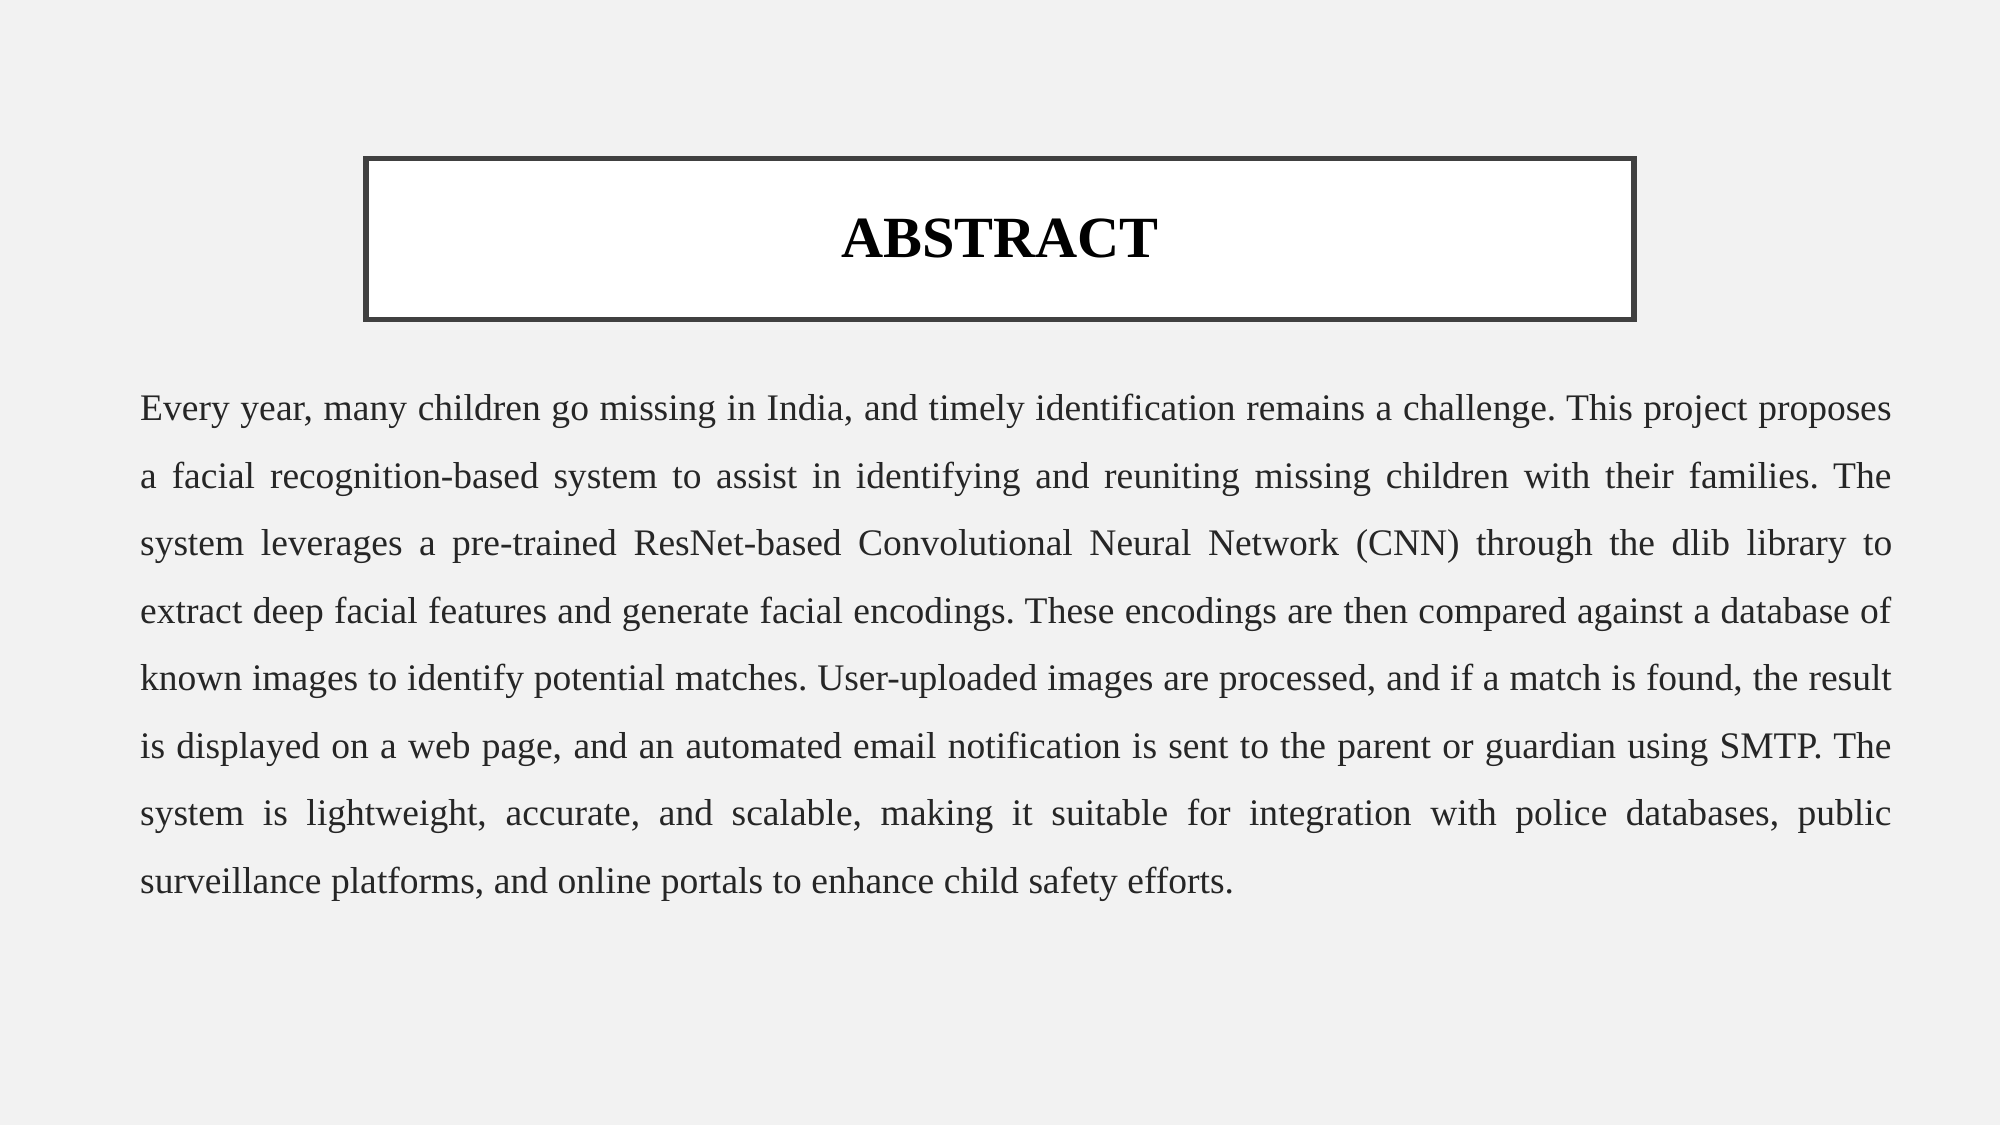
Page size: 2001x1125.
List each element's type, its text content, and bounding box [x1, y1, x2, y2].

list Every year, many children go missing in India, and timely identification remains a challenge. This project proposes a facial recognition-based system to assist in identifying and reuniting missing children with their families. The system leverages a pre-trained ResNet-based Convolutional Neural Network (CNN) through the dlib library to extract deep facial features and generate facial encodings. These encodings are then compared against a database of known images to identify potential matches. User-uploaded images are processed, and if a match is found, the result is displayed on a web page, and an automated email notification is sent to the parent or guardian using SMTP. The system is lightweight, accurate, and scalable, making it suitable for integration with police databases, public surveillance platforms, and online portals to enhance child safety efforts. [106, 353, 1910, 942]
title ABSTRACT [363, 156, 1637, 322]
